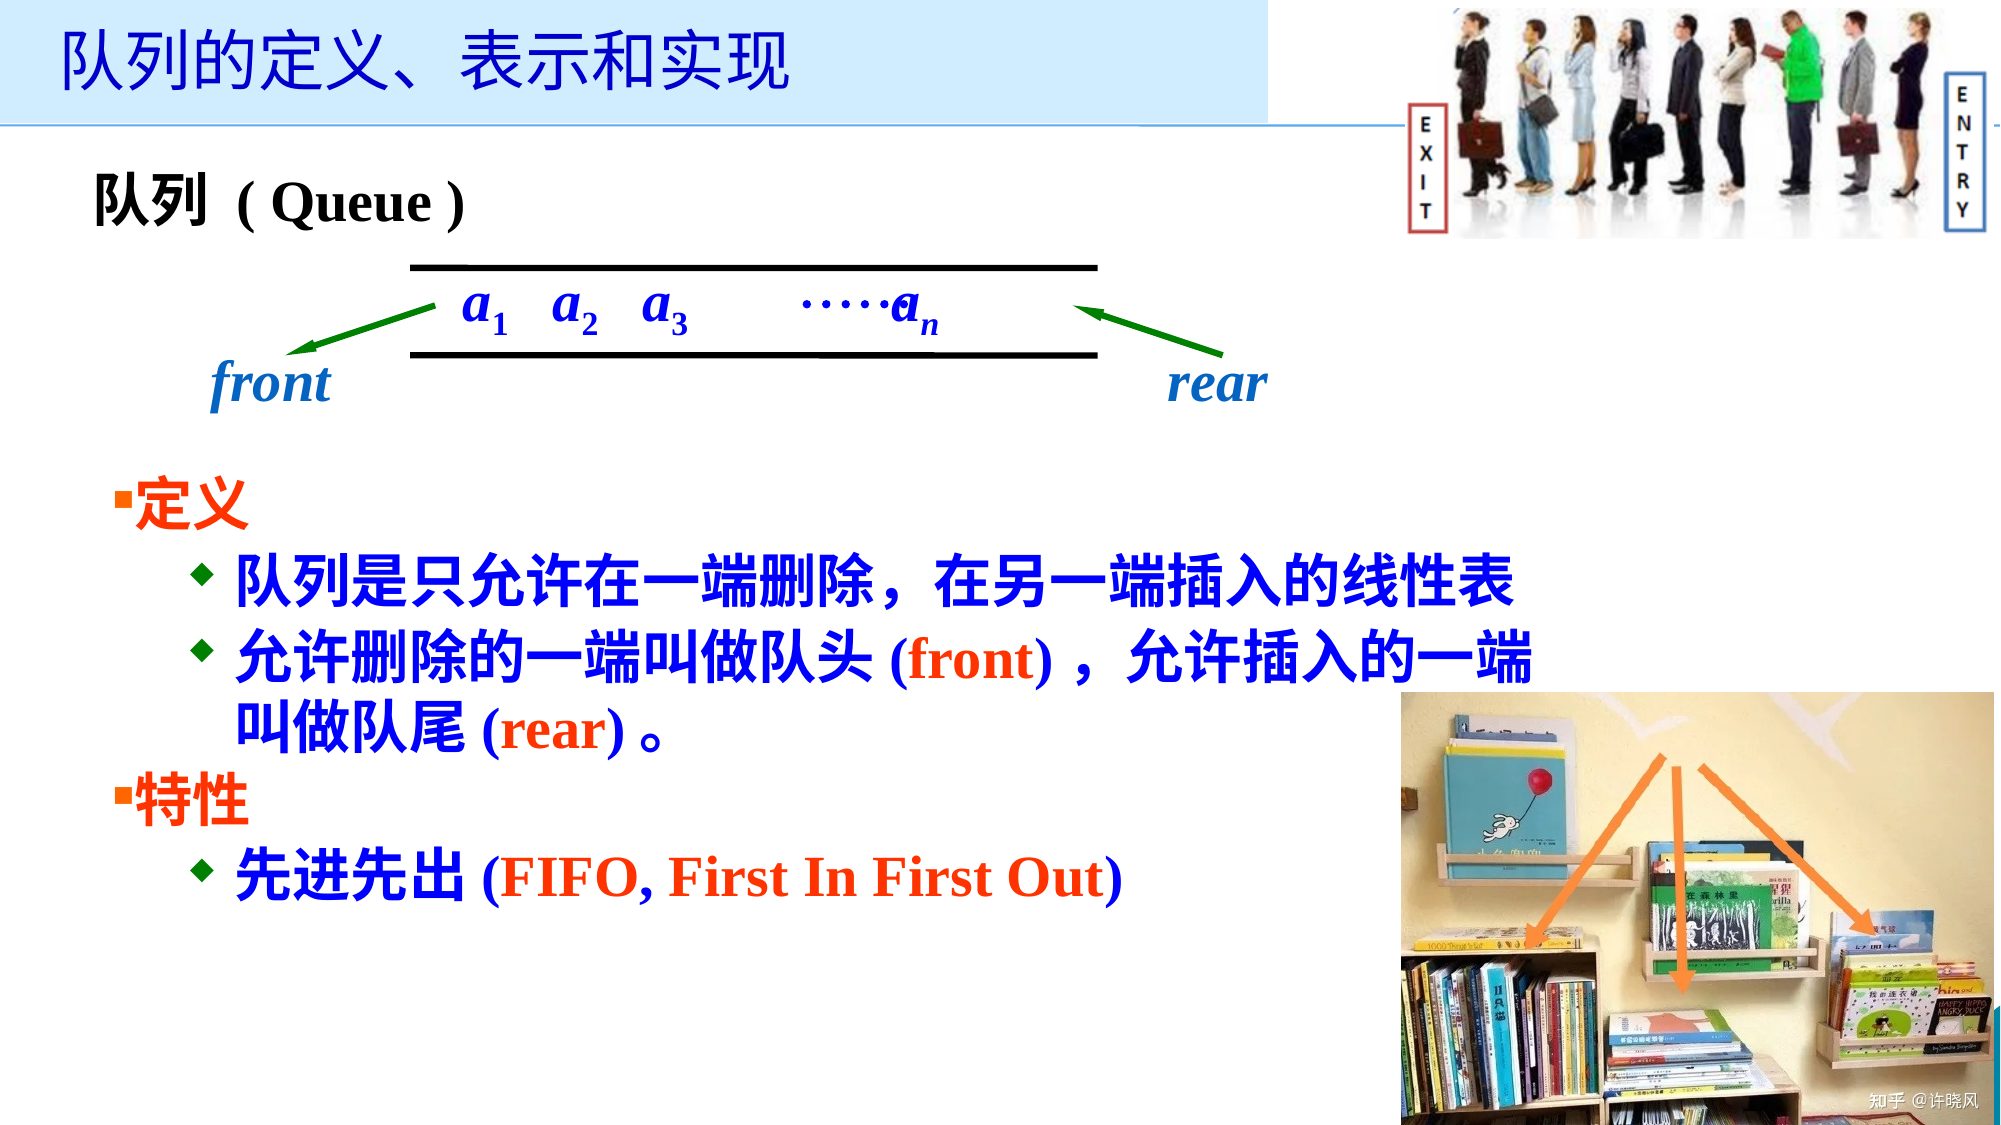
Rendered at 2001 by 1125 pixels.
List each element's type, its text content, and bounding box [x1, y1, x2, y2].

text_box 定义 队列是只允许在一端删除，在另一端插入的线性表 允许删除的一端叫做队头(front)，允许插入的一端叫做队尾(rear)。 特性 先进先出(FIFO, First In First Out) [97, 467, 1563, 962]
title 队列的定义、表示和实现 [43, 7, 1769, 121]
text_box [1072, 305, 1223, 356]
text_box [285, 305, 436, 356]
text_box 队列 ( Queue ) [77, 155, 741, 256]
picture [1405, 8, 1994, 239]
text_box a1 a2 a3 an [447, 255, 955, 350]
text_box rear [1152, 335, 1284, 421]
text_box front [195, 335, 346, 421]
picture [1401, 692, 1994, 1125]
text_box  [783, 255, 930, 341]
text_box [172, 330, 1300, 445]
